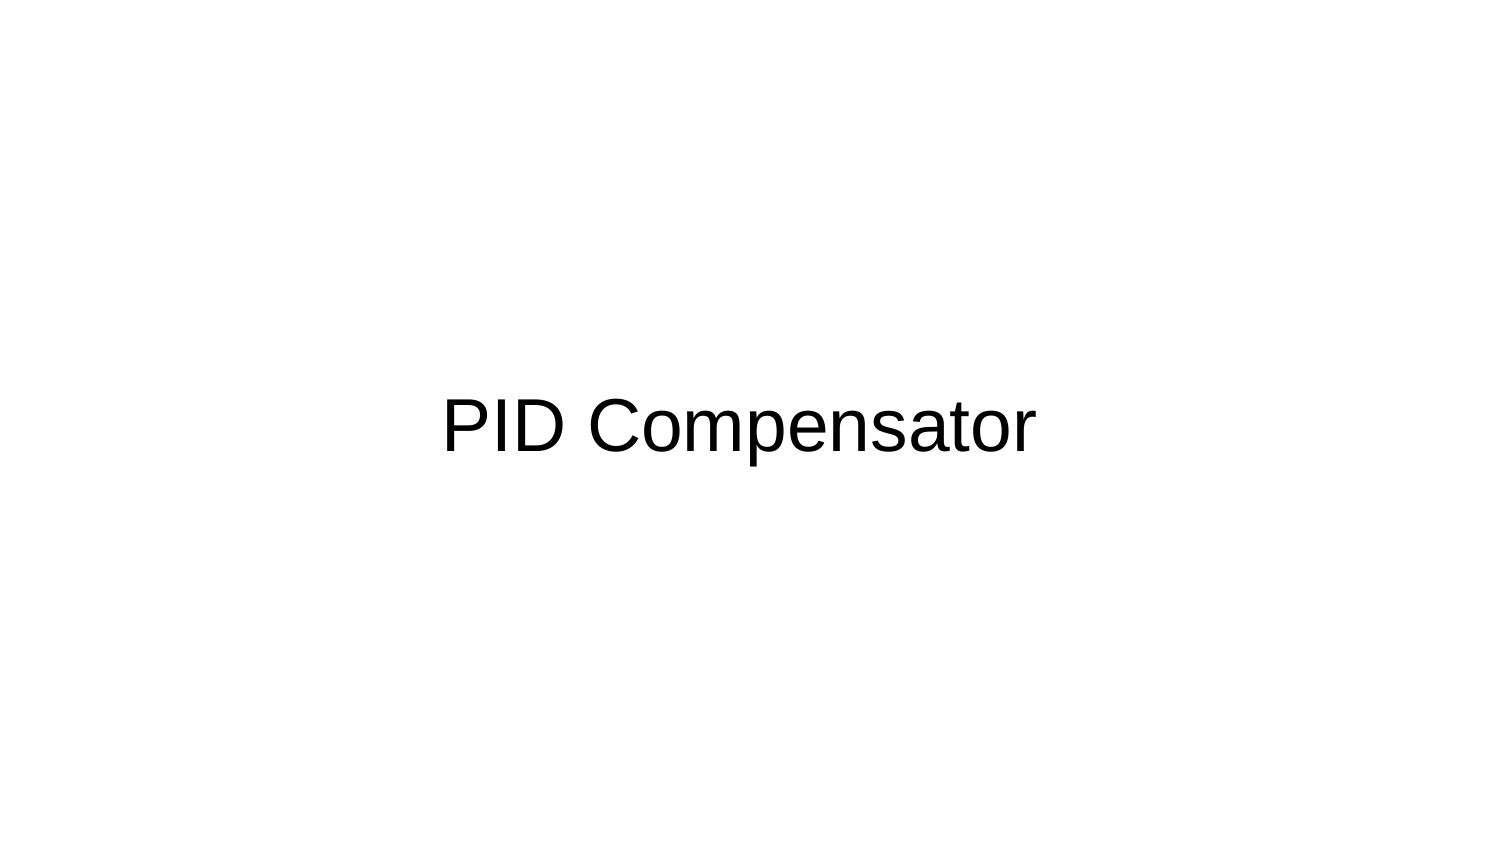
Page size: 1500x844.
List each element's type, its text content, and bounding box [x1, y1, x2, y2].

title PID Compensator [51, 352, 1449, 491]
